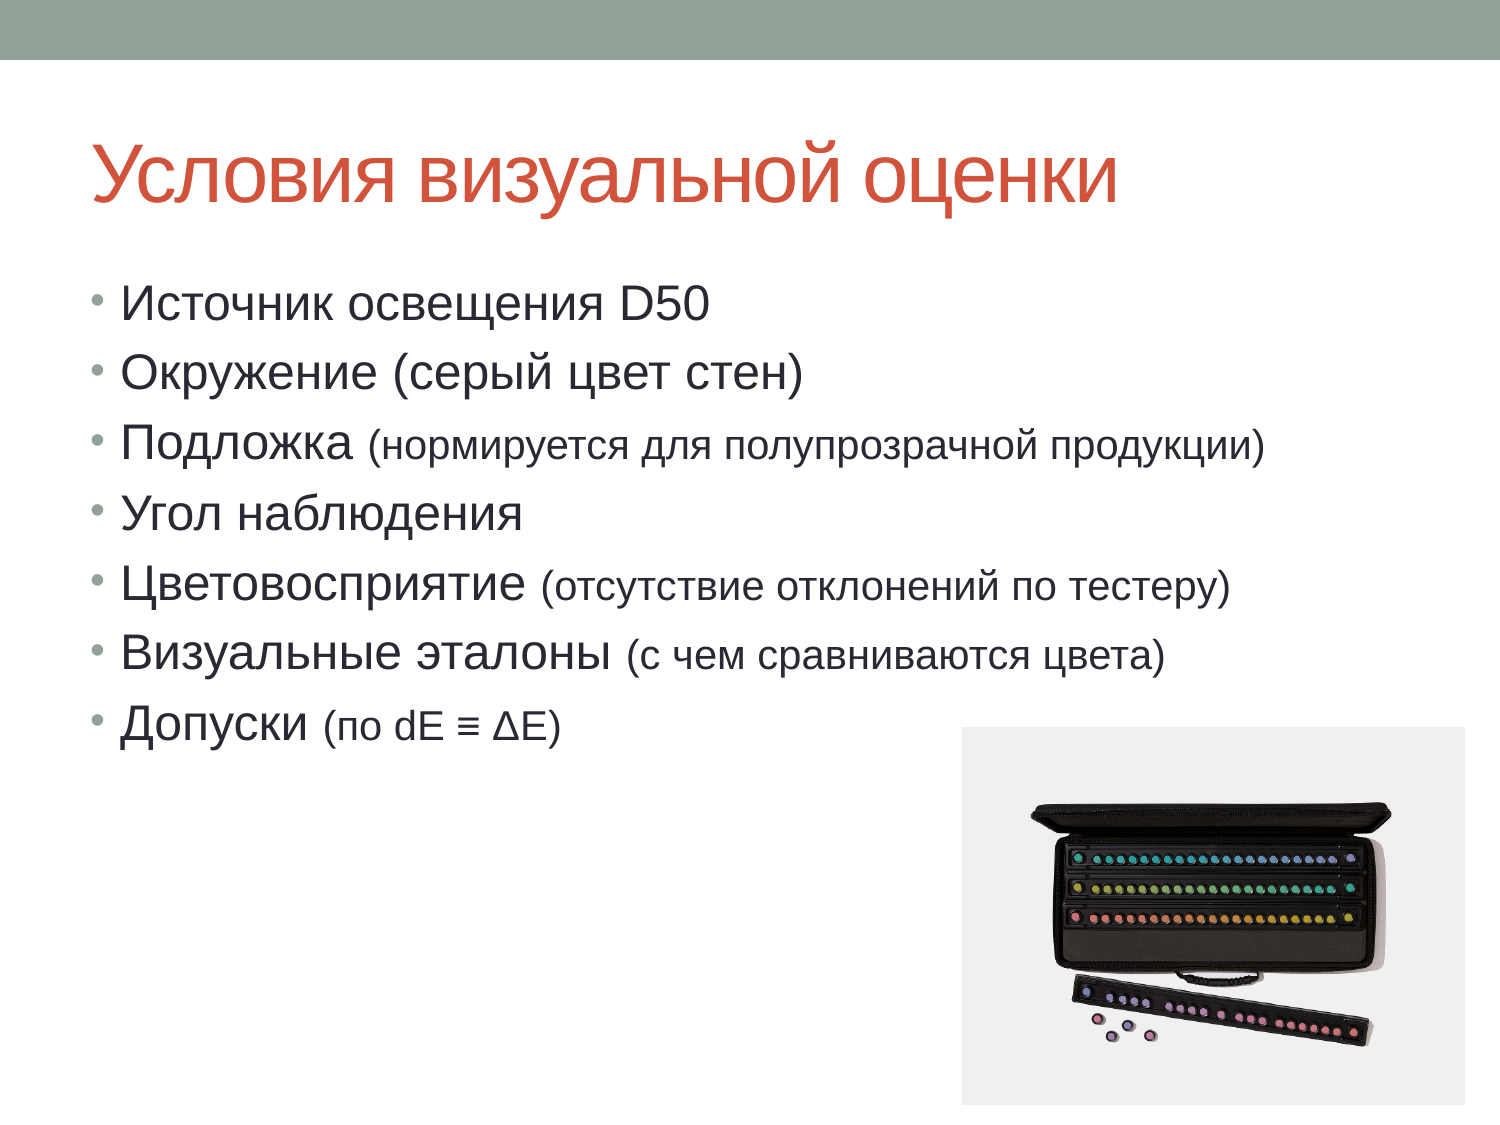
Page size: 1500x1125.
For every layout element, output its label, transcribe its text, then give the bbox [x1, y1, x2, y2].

picture [962, 727, 1465, 1105]
list Источник освещения D50 Окружение (серый цвет стен) Подложка (нормируется для полупрозрачной продукции) Угол наблюдения Цветовосприятие (отсутствие отклонений по тестеру) Визуальные эталоны (с чем сравниваются цвета) Допуски (по dE ≡ ΔE) [75, 262, 1425, 1063]
title Условия визуальной оценки [75, 87, 1425, 250]
